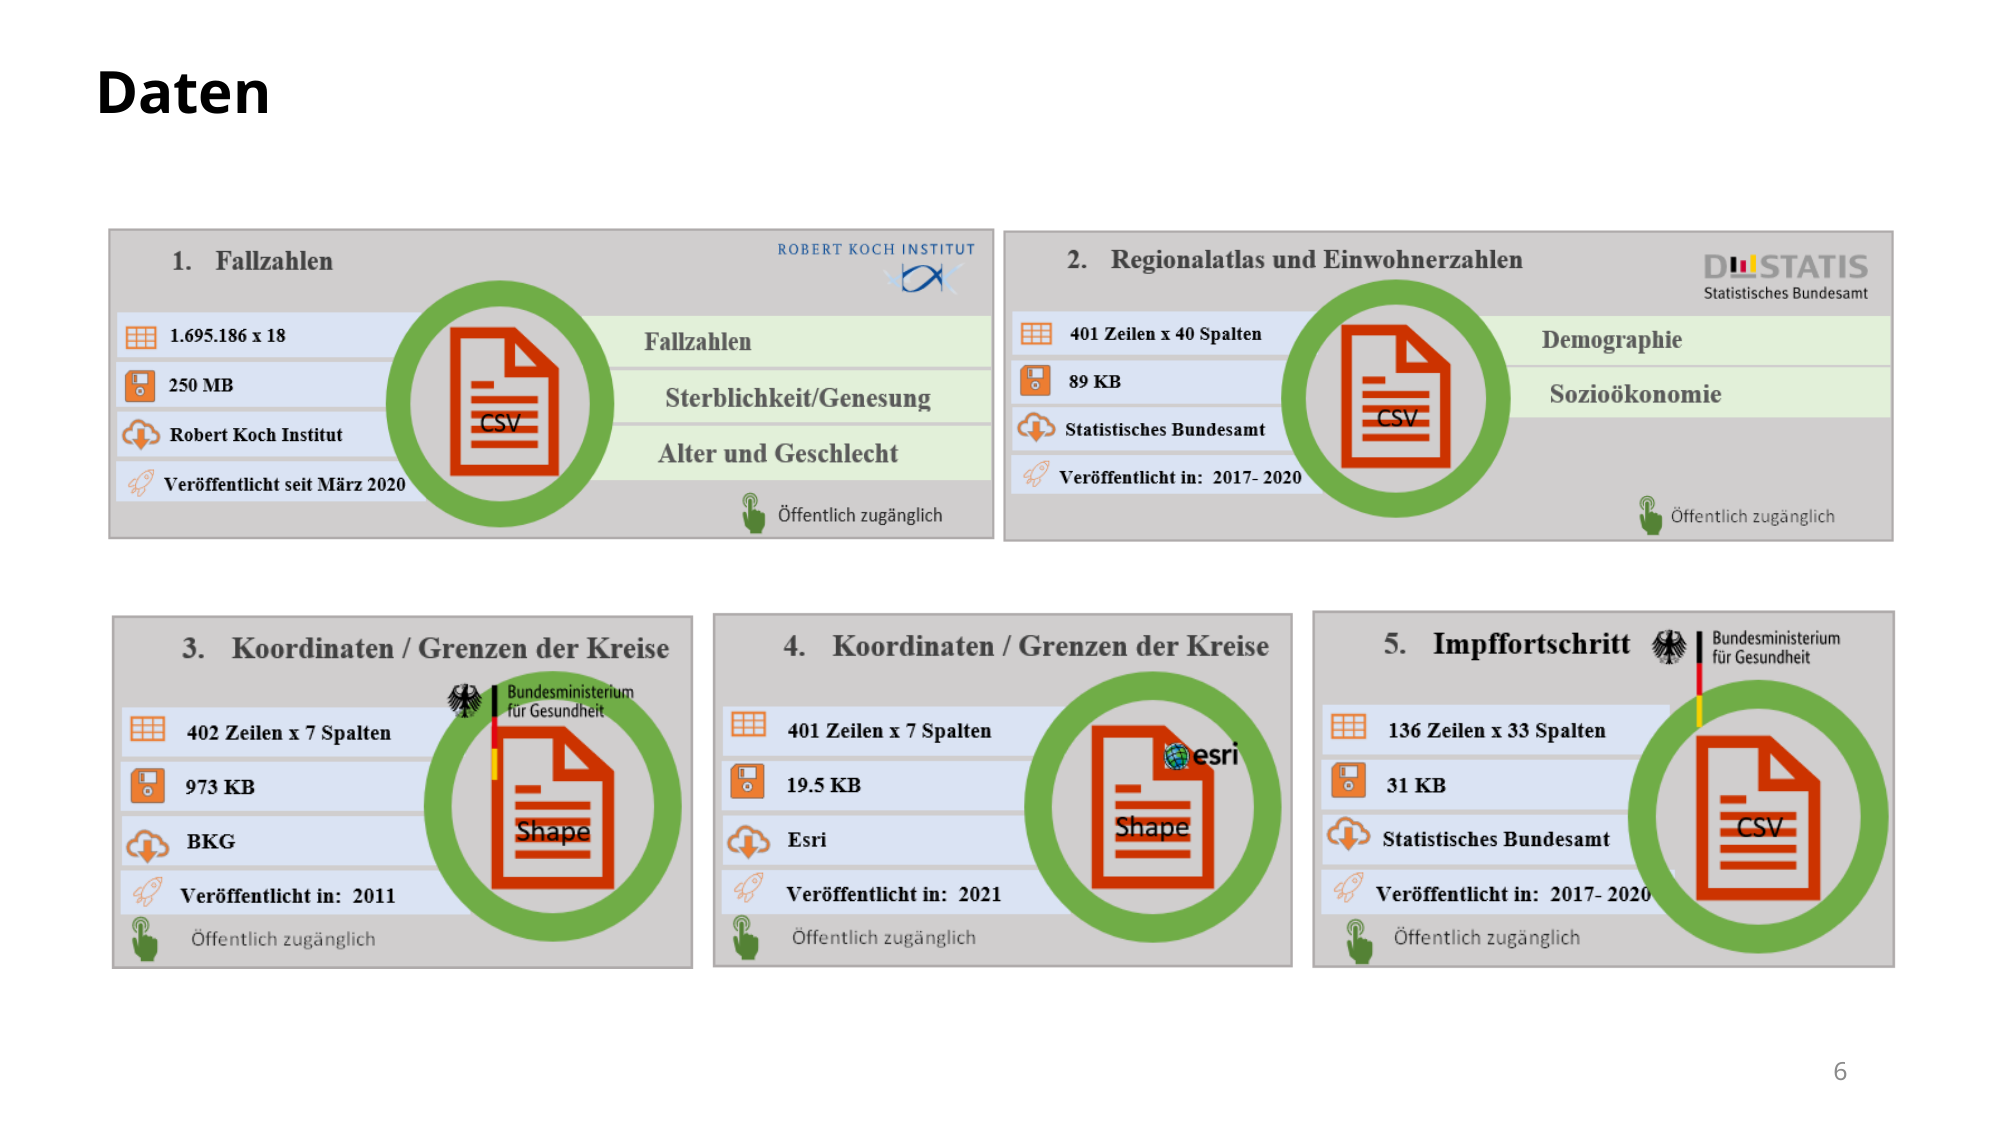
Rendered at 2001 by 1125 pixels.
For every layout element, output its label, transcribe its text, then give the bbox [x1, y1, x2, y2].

picture [104, 225, 1896, 544]
picture [107, 613, 697, 969]
picture [708, 608, 1298, 974]
slide_number 6 [1802, 1042, 1863, 1103]
text_box Daten [80, 47, 287, 133]
picture [1310, 608, 1899, 973]
